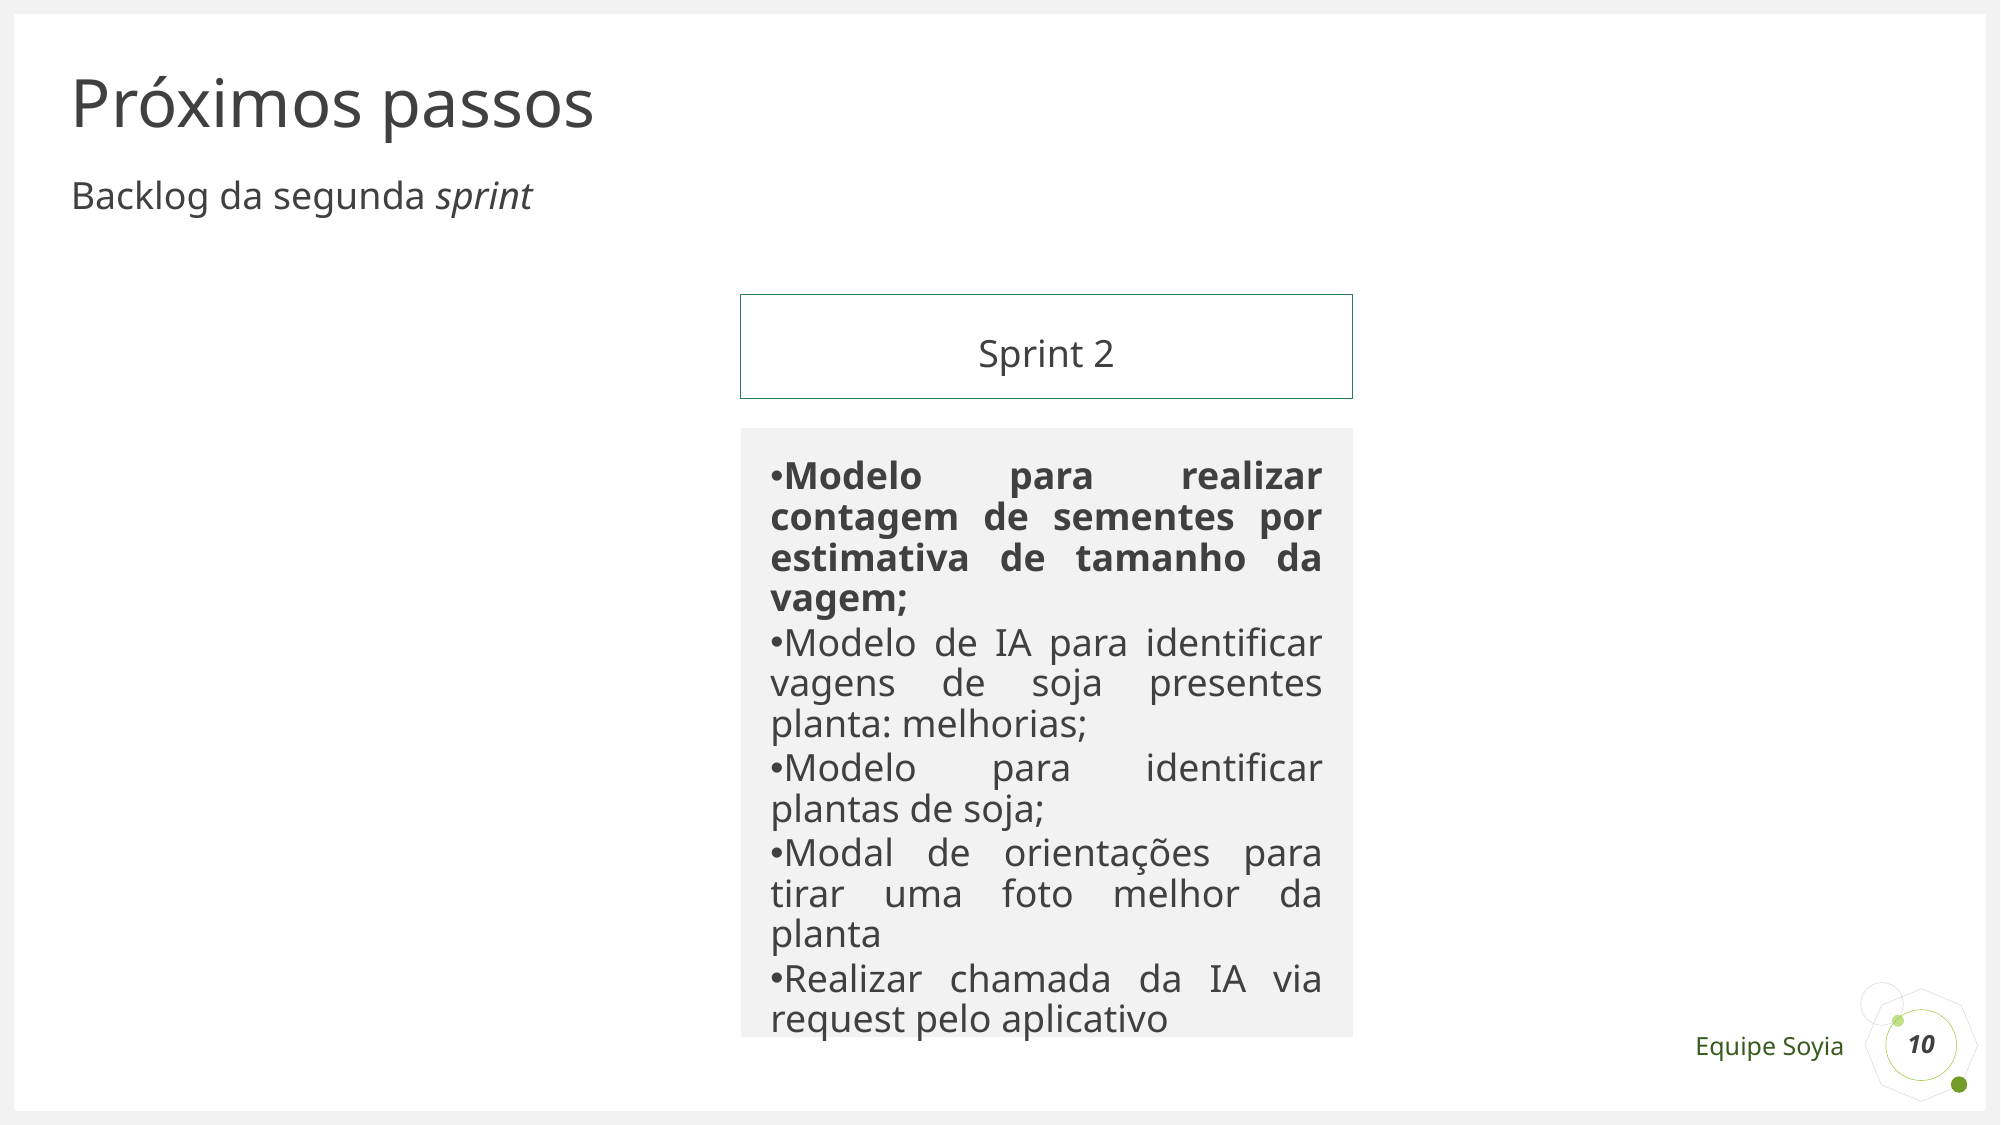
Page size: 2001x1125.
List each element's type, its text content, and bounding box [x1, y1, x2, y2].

slide_number 10 [1885, 1009, 1957, 1081]
list Backlog da segunda sprint [70, 177, 1931, 223]
list Sprint 2 [740, 294, 1353, 399]
title Próximos passos [70, 70, 1932, 142]
list Modelo para realizar contagem de sementes por estimativa de tamanho da vagem; Modelo de IA para identificar vagens de soja presentes planta: melhorias; Modelo para identificar plantas de soja; Modal de orientações para tirar uma foto melhor da planta Realizar chamada da IA via request pelo aplicativo [740, 428, 1353, 1038]
